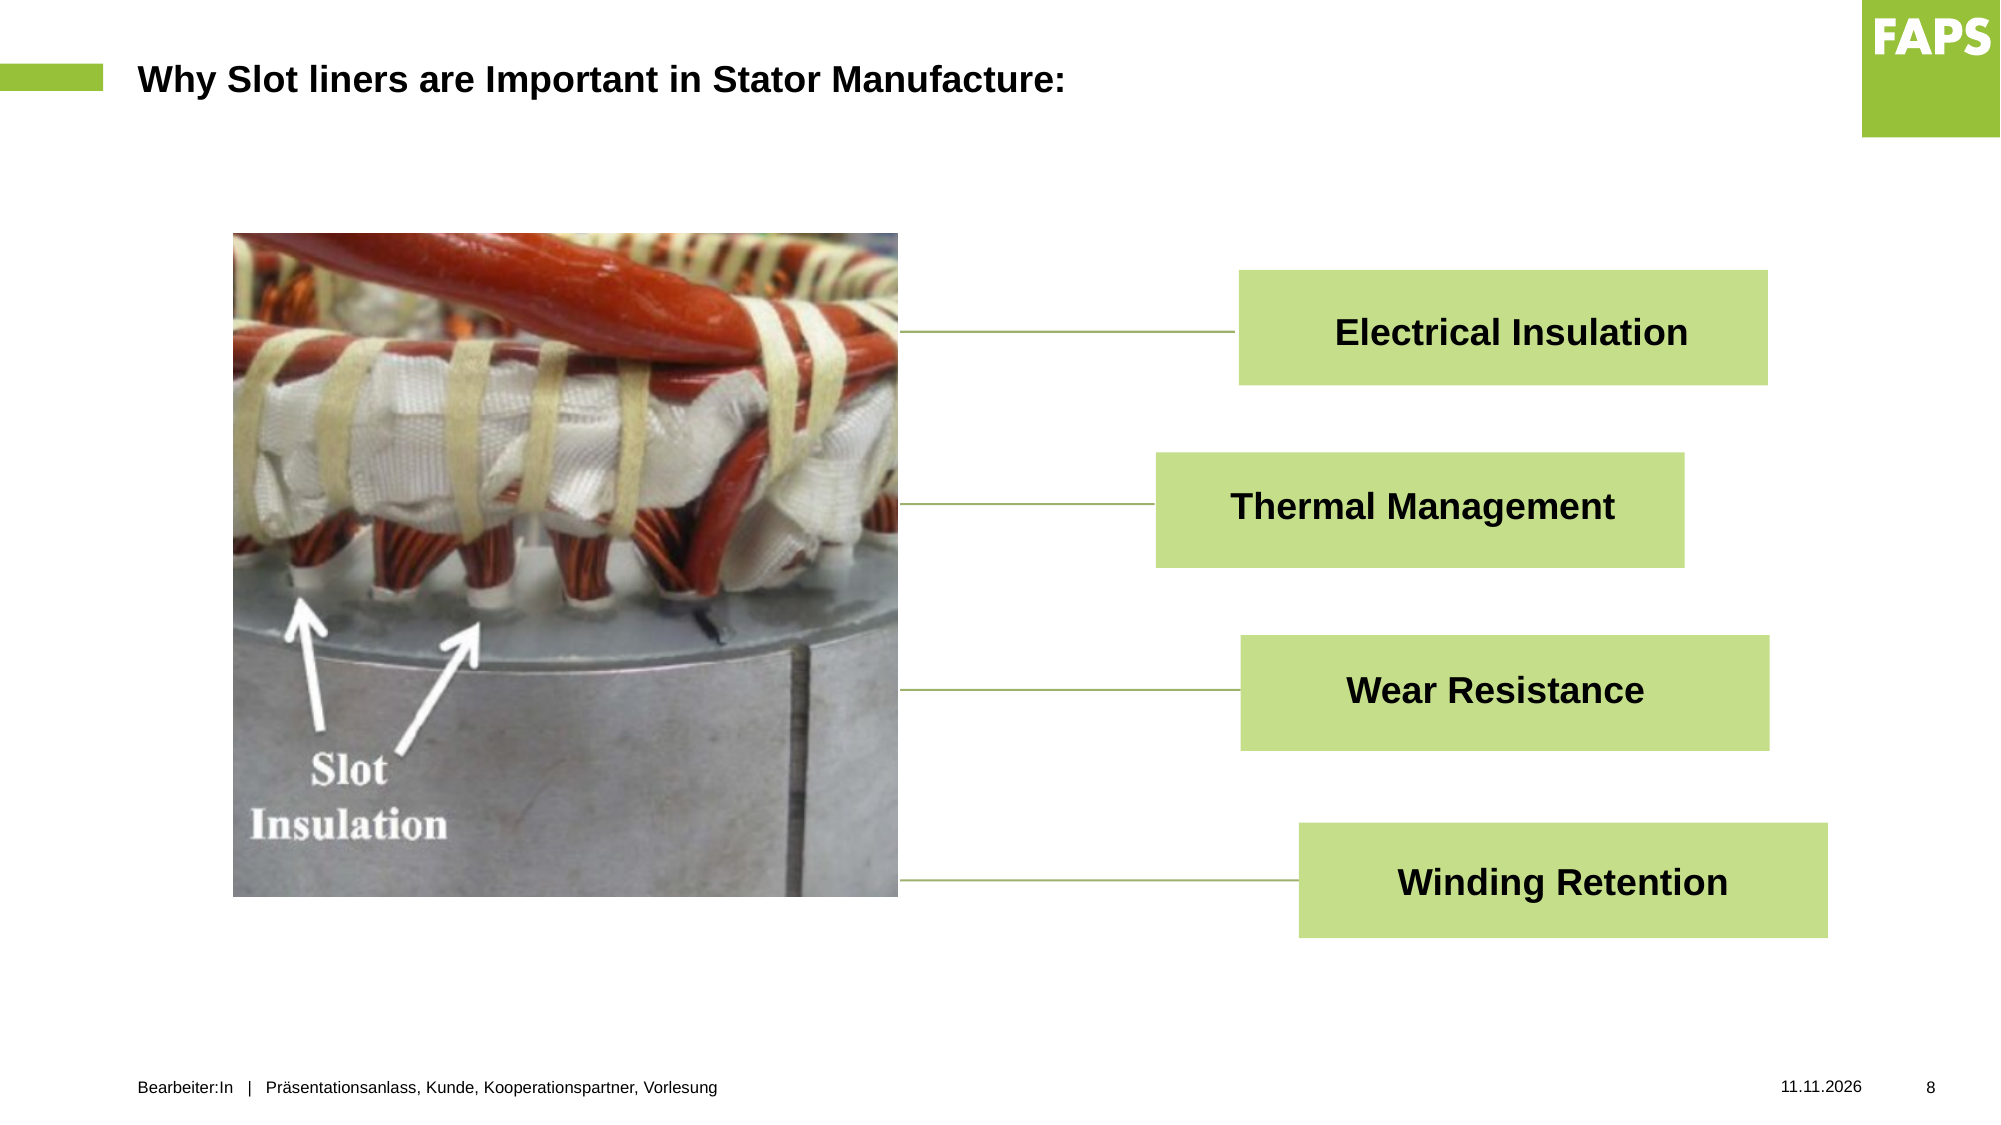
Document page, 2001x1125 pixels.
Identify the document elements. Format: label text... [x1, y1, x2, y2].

footer Bearbeiter:In | Präsentationsanlass, Kunde, Kooperationspartner, Vorlesung [137, 1076, 1599, 1098]
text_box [232, 231, 1828, 939]
title Why Slot liners are Important in Stator Manufacture: [137, 54, 1828, 138]
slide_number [1599, 1076, 1862, 1098]
slide_number 8 [1862, 1076, 2000, 1098]
